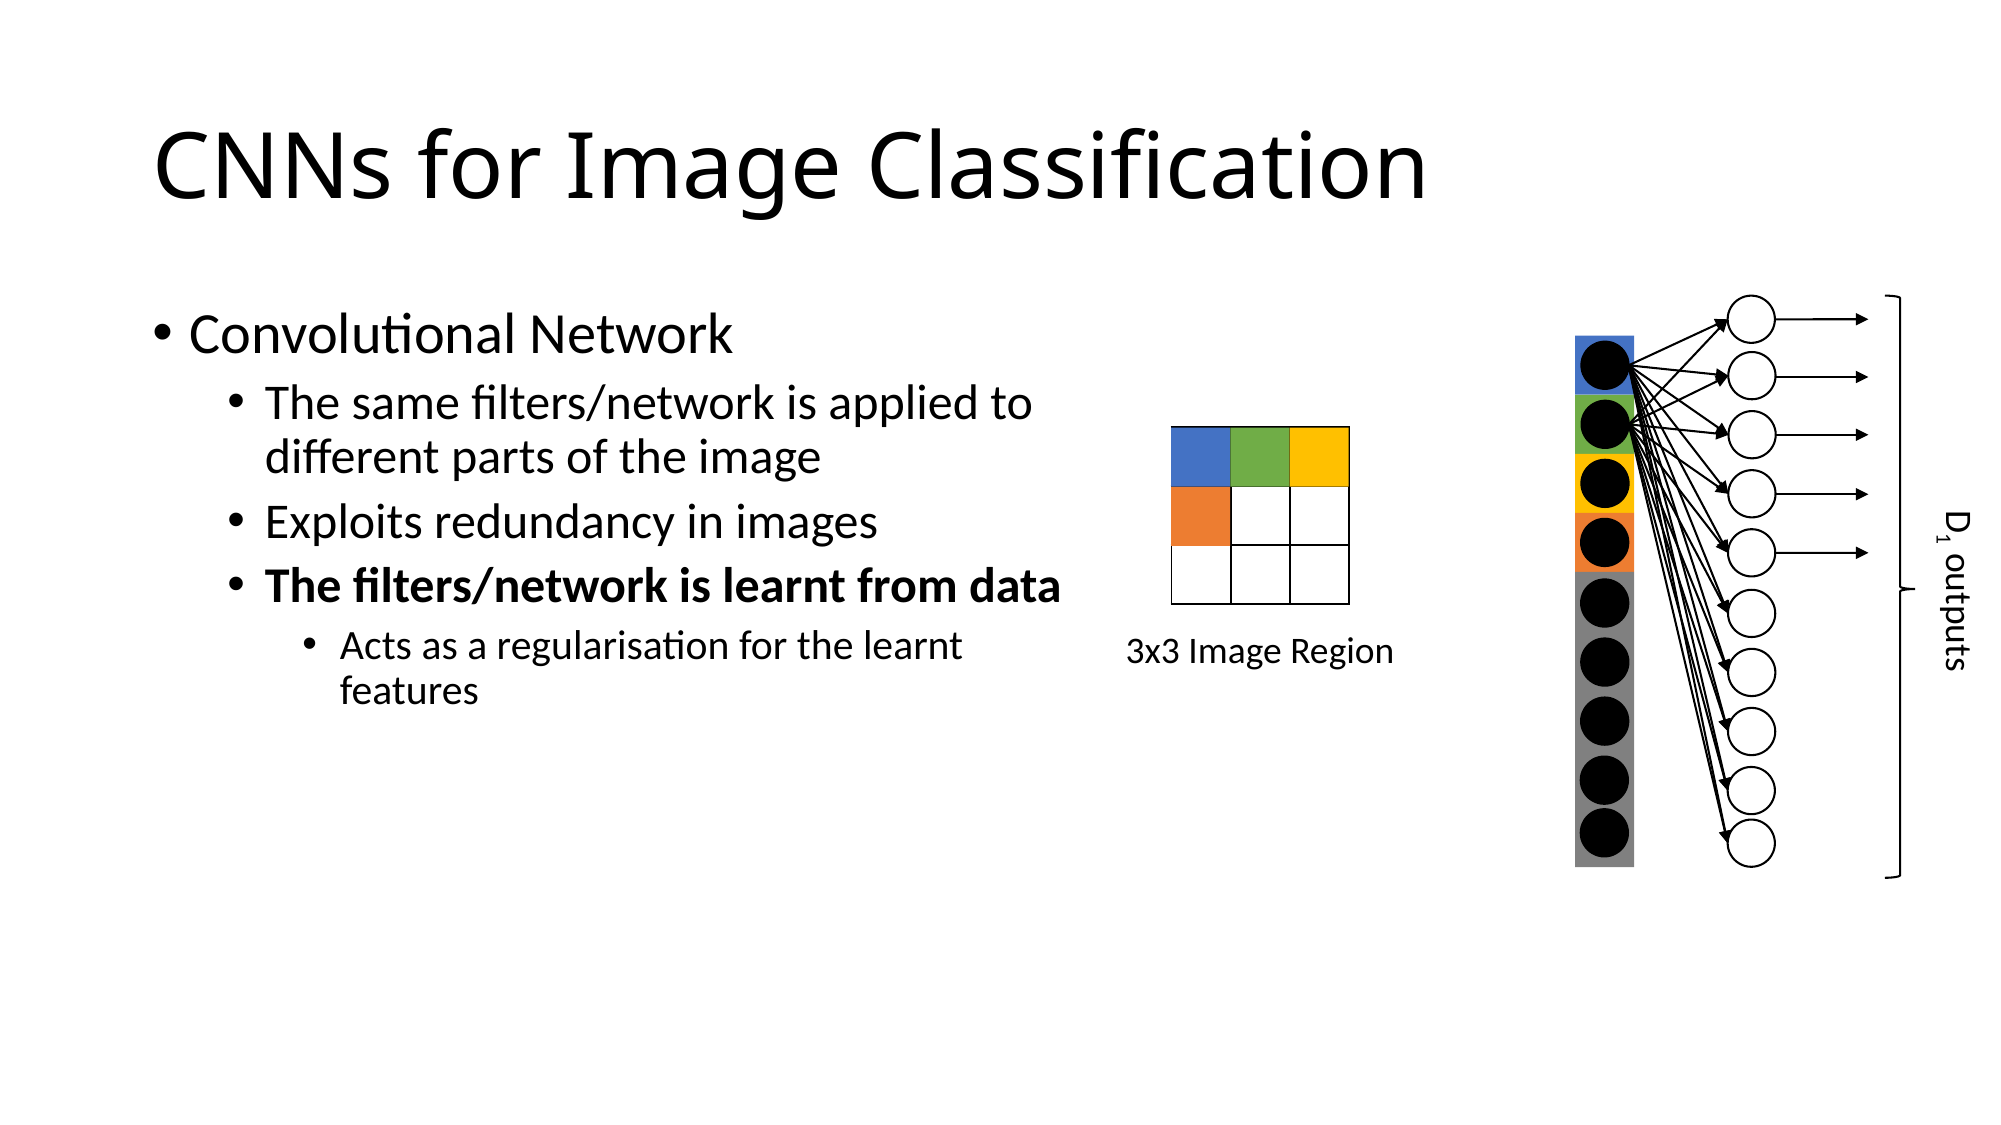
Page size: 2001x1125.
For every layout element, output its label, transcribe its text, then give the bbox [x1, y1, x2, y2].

text_box [1170, 427, 1229, 486]
text_box [1580, 340, 1628, 390]
table_cell [1172, 547, 1230, 603]
text_box [1729, 647, 1777, 698]
text_box [1580, 637, 1628, 687]
table_cell [1232, 546, 1289, 603]
text_box [1726, 294, 1776, 344]
text_box [1729, 469, 1777, 519]
text_box [1580, 399, 1628, 449]
text_box [1579, 755, 1628, 805]
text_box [1628, 319, 1728, 365]
text_box [1729, 350, 1777, 401]
text_box [1229, 427, 1289, 488]
text_box [1574, 453, 1628, 512]
text_box [1580, 578, 1628, 628]
text_box [1574, 512, 1628, 571]
text_box [1574, 335, 1628, 394]
table_cell [1232, 488, 1289, 544]
text_box [1580, 458, 1628, 509]
table_cell [1291, 546, 1348, 603]
text_box [1170, 486, 1231, 547]
table_cell [1291, 488, 1348, 544]
text_box [1579, 808, 1628, 858]
text_box [1726, 818, 1776, 868]
text_box [1580, 517, 1628, 568]
text_box [1574, 571, 1635, 868]
text_box D1 outputs [1915, 495, 1991, 745]
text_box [1628, 365, 1728, 424]
text_box [1580, 696, 1628, 746]
text_box [1884, 295, 1915, 879]
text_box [1628, 424, 1728, 844]
title CNNs for Image Classification [137, 59, 1863, 278]
text_box [1729, 528, 1777, 578]
text_box [1728, 765, 1776, 816]
text_box [1728, 706, 1777, 757]
text_box [1289, 427, 1350, 488]
list Convolutional Network The same filters/network is applied to different parts of the image Exploits redundancy in images The filters/network is learnt from data Acts as a regularisation for the learnt features [137, 295, 1112, 1100]
text_box [1574, 394, 1628, 453]
text_box [1729, 588, 1777, 639]
text_box [1729, 410, 1777, 460]
text_box 3x3 Image Region [1086, 618, 1434, 678]
